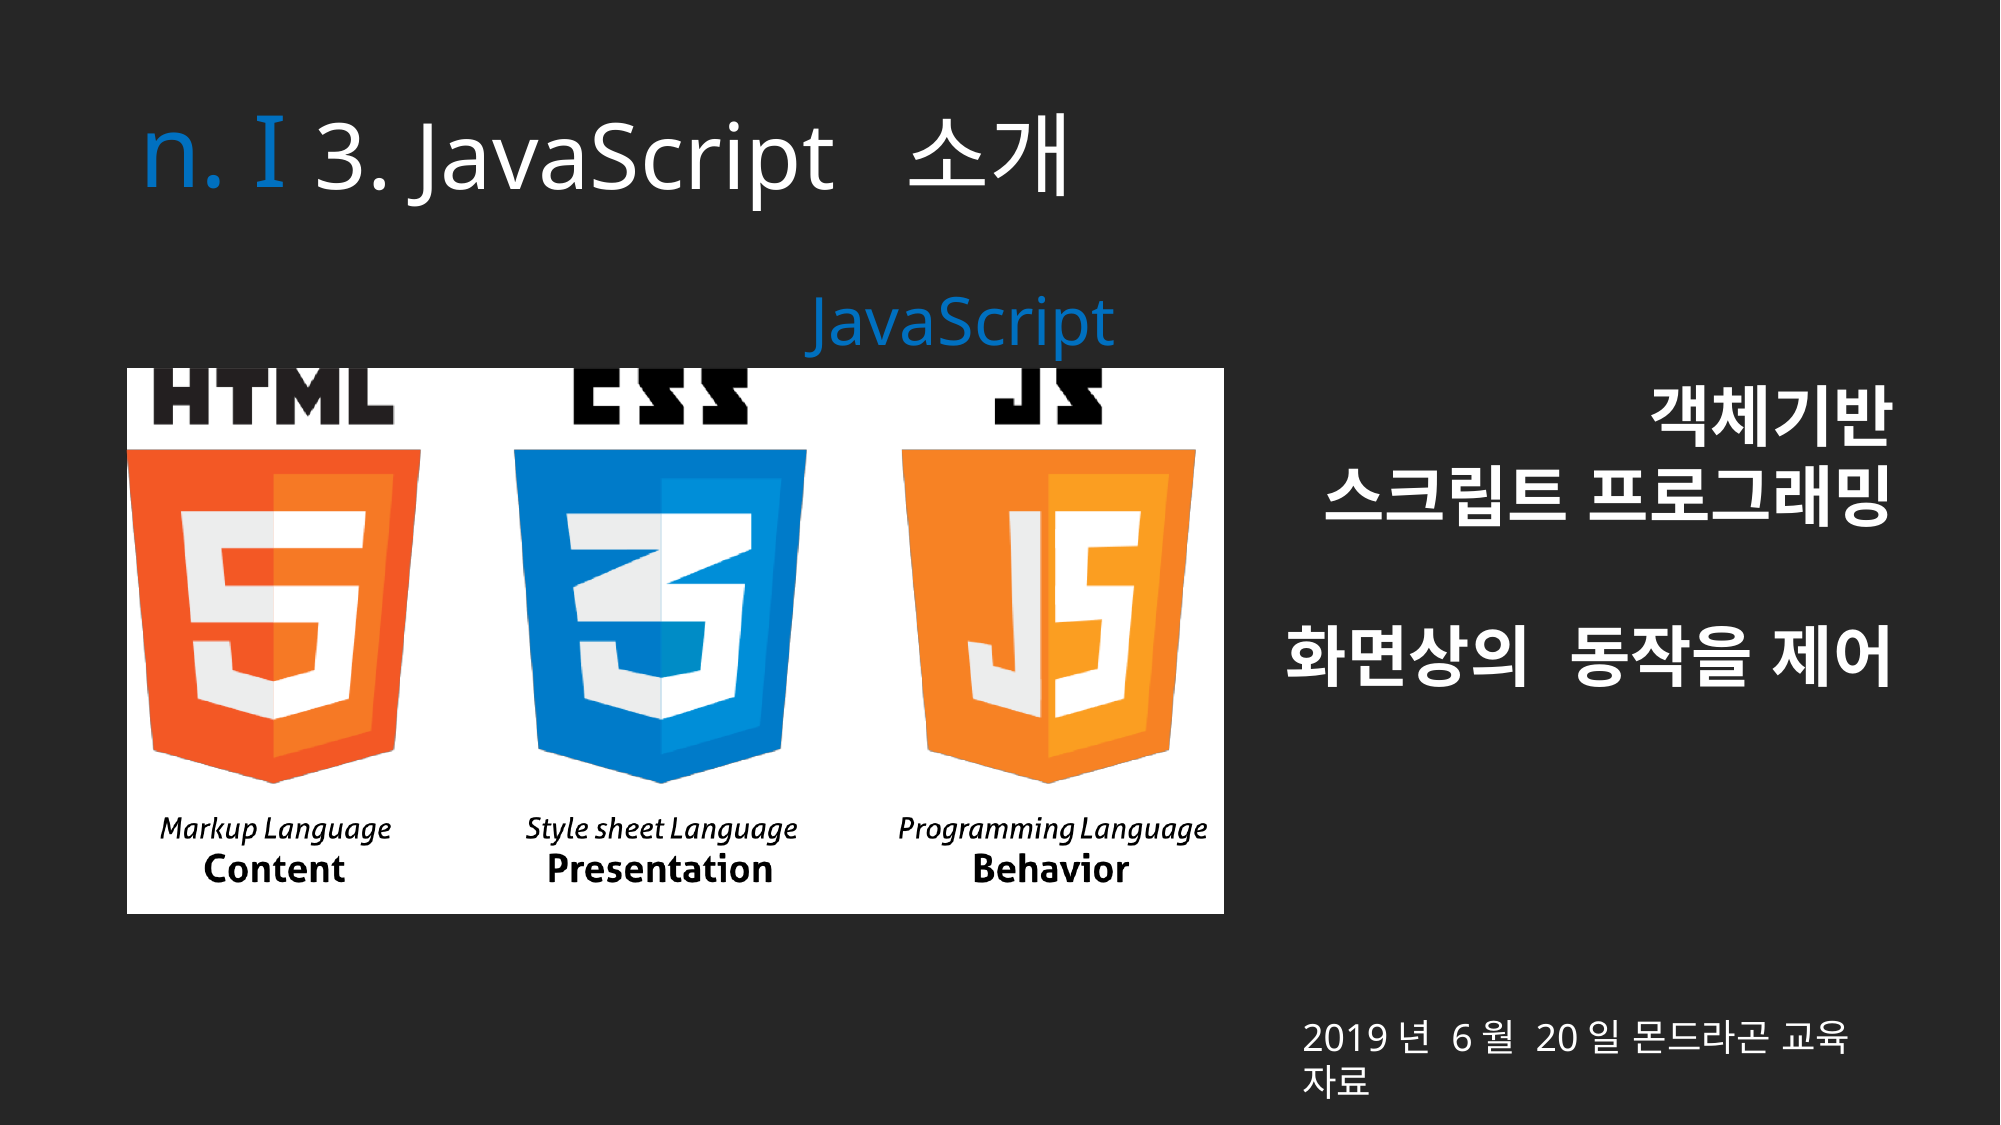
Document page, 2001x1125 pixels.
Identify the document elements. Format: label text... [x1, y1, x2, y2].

text_box 3. JavaScript 소개 [300, 90, 1468, 215]
text_box JavaScript [795, 271, 1131, 367]
text_box 2019년 6월 20일 몬드라곤 교육 자료 [1287, 1006, 1945, 1112]
text_box n. I [124, 79, 303, 215]
text_box 객체기반 스크립트 프로그래밍 화면상의 동작을 제어 [1270, 367, 1911, 703]
picture [126, 367, 1224, 914]
